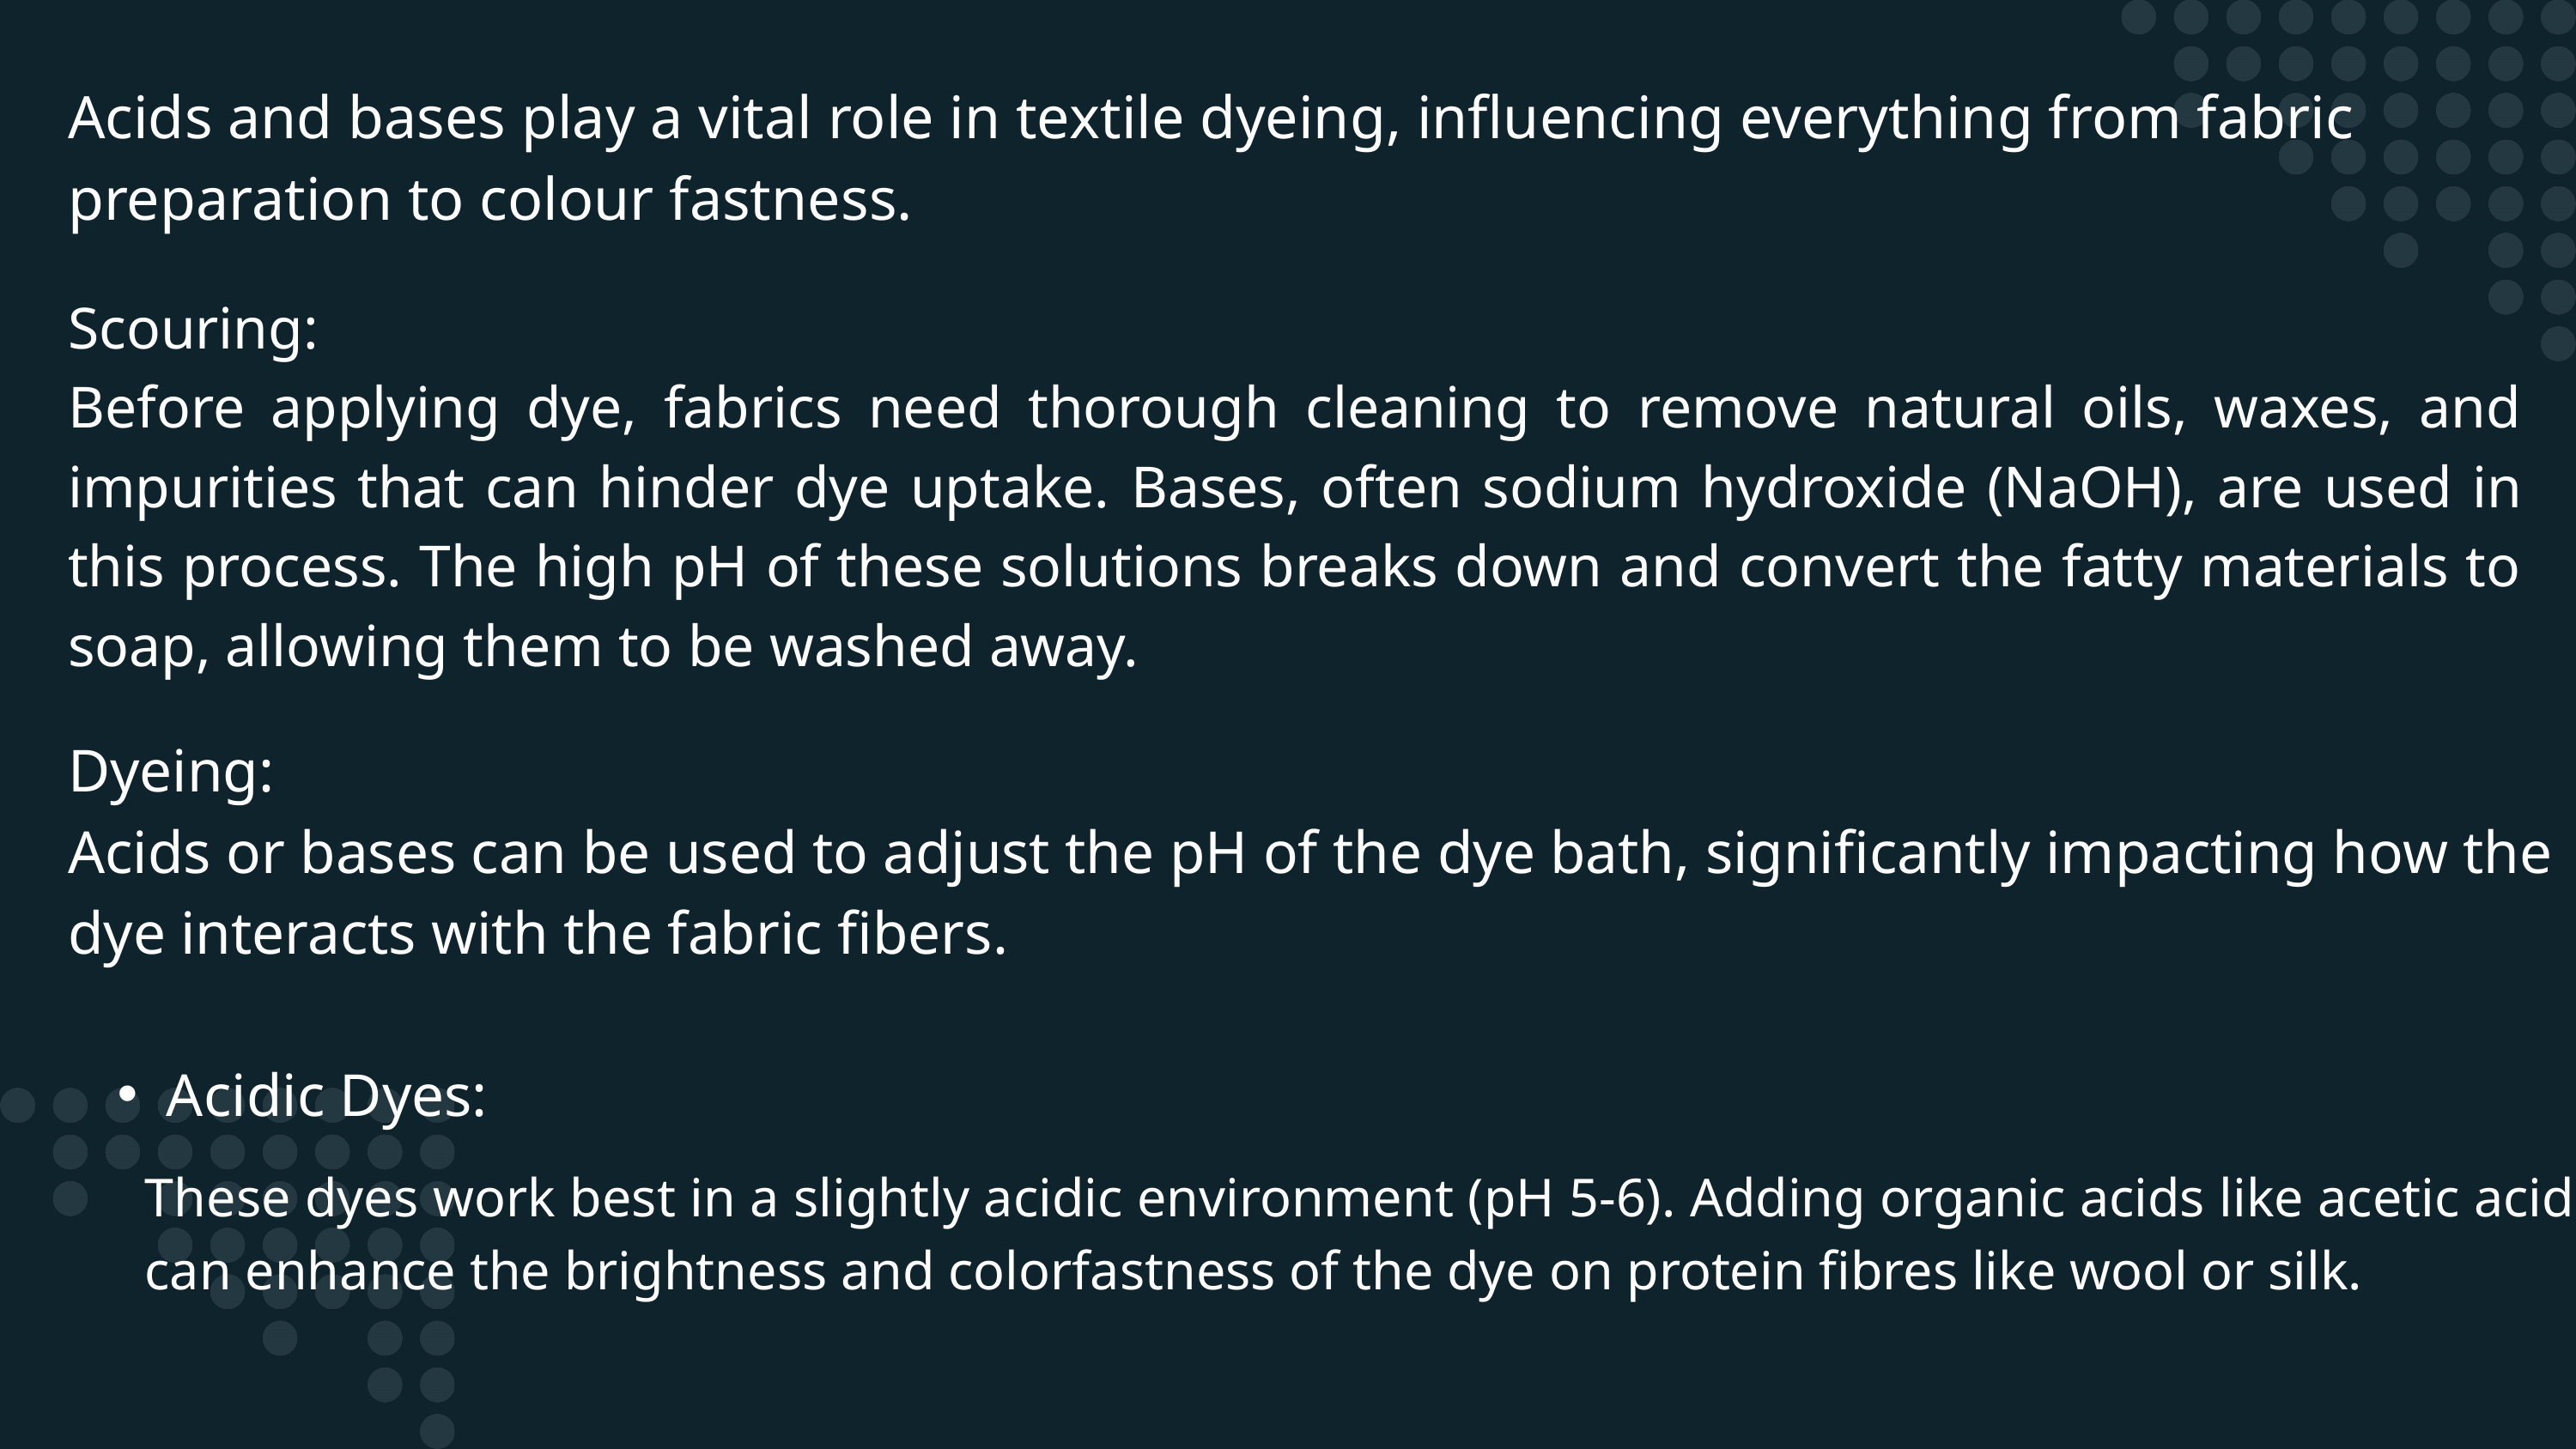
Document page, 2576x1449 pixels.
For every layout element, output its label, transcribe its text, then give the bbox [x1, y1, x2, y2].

text_box [2121, 233, 2576, 361]
text_box [2121, 0, 2576, 68]
text_box Scouring: Before applying dye, fabrics need thorough cleaning to remove natural oils, waxes, and impurities that can hinder dye uptake. Bases, often sodium hydroxide (NaOH), are used in this process. The high pH of these solutions breaks down and convert the fatty materials to soap, allowing them to be washed away. [68, 280, 2524, 678]
text_box These dyes work best in a slightly acidic environment (pH 5-6). Adding organic acids like acetic acid can enhance the brightness and colorfastness of the dye on protein fibres like wool or silk. [144, 1153, 2576, 1300]
text_box Acids and bases play a vital role in textile dyeing, influencing everything from fabric preparation to colour fastness. [68, 68, 2576, 233]
text_box [0, 1088, 455, 1449]
text_box Dyeing: Acids or bases can be used to adjust the pH of the dye bath, significantly impacting how the dye interacts with the fabric fibers. Acidic Dyes: [68, 722, 2576, 1129]
